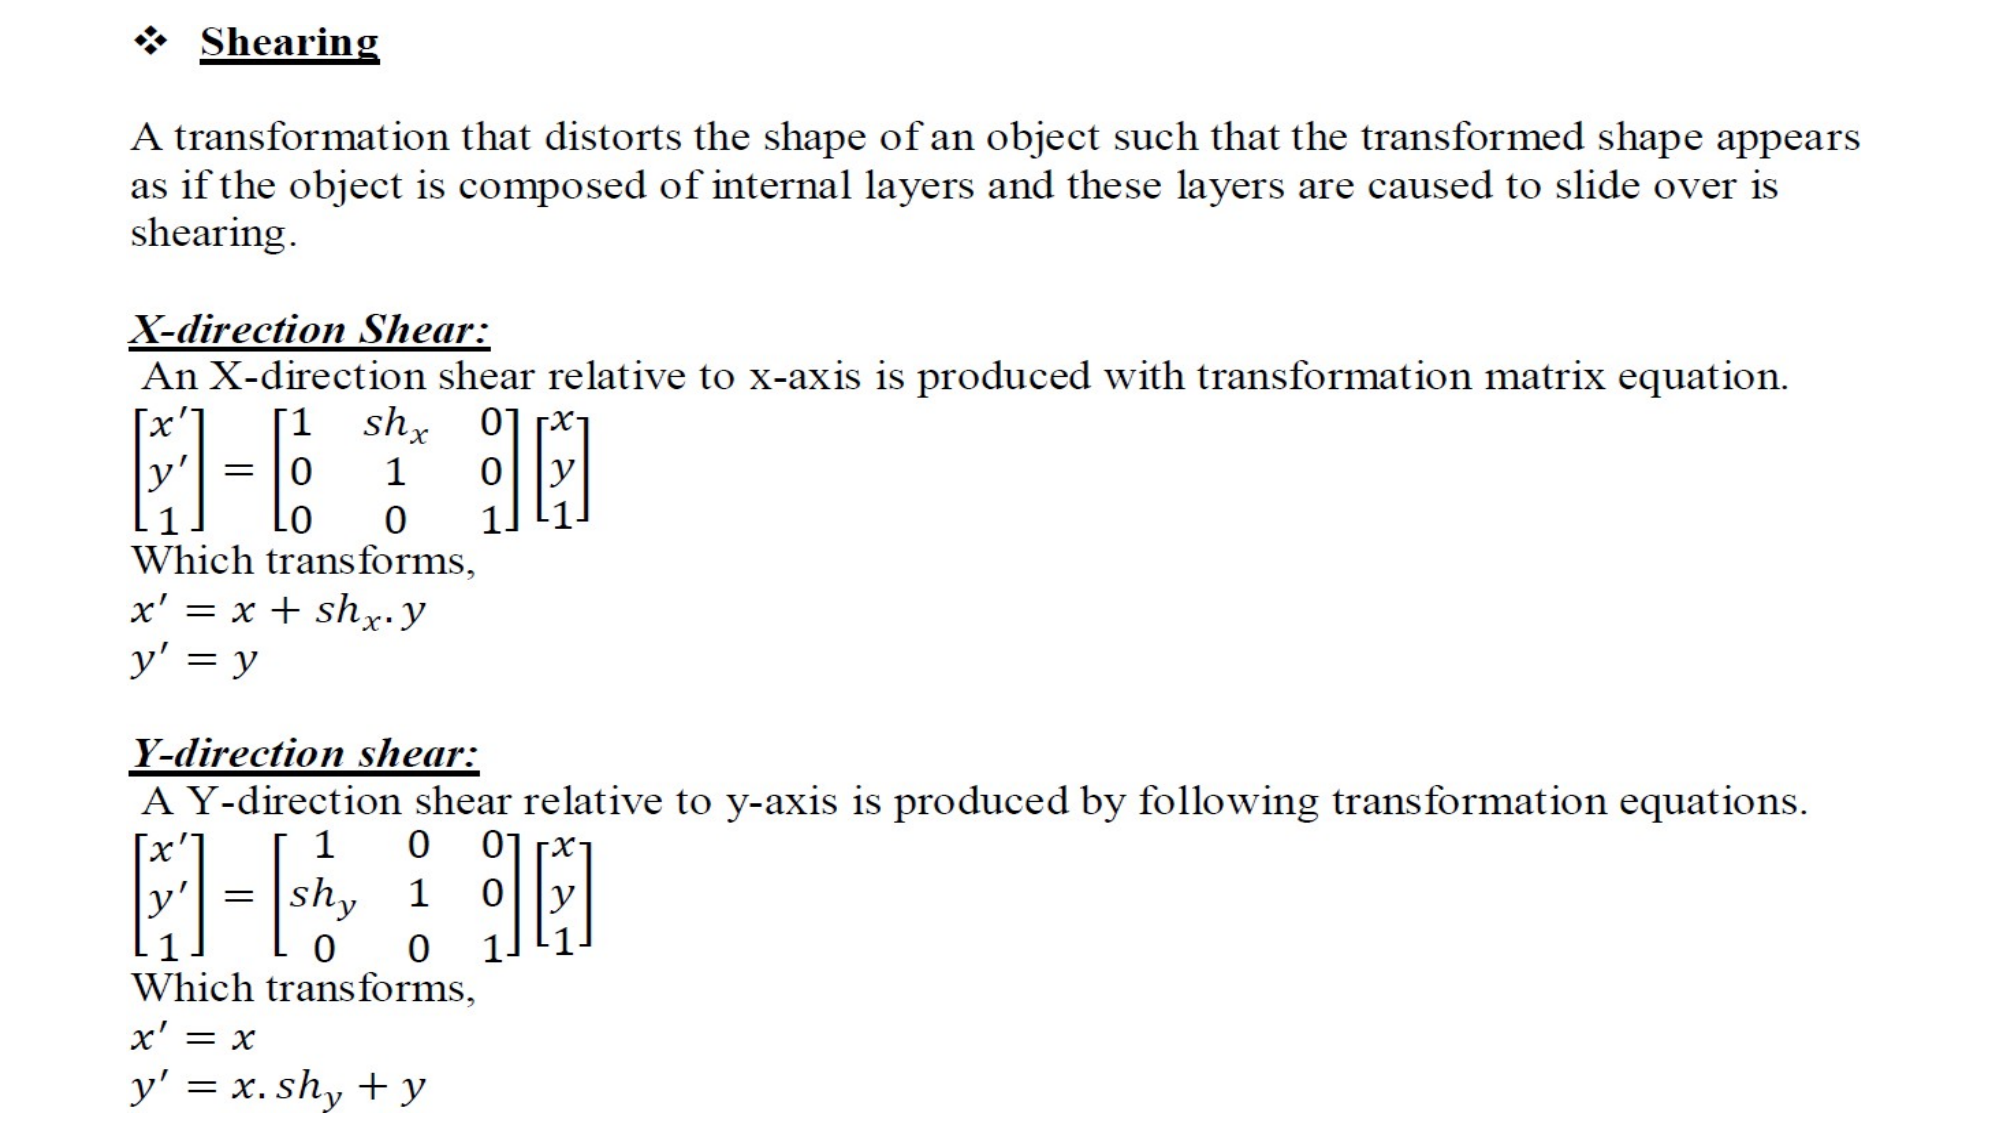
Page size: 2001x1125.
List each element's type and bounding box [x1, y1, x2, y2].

picture [126, 25, 1861, 1114]
